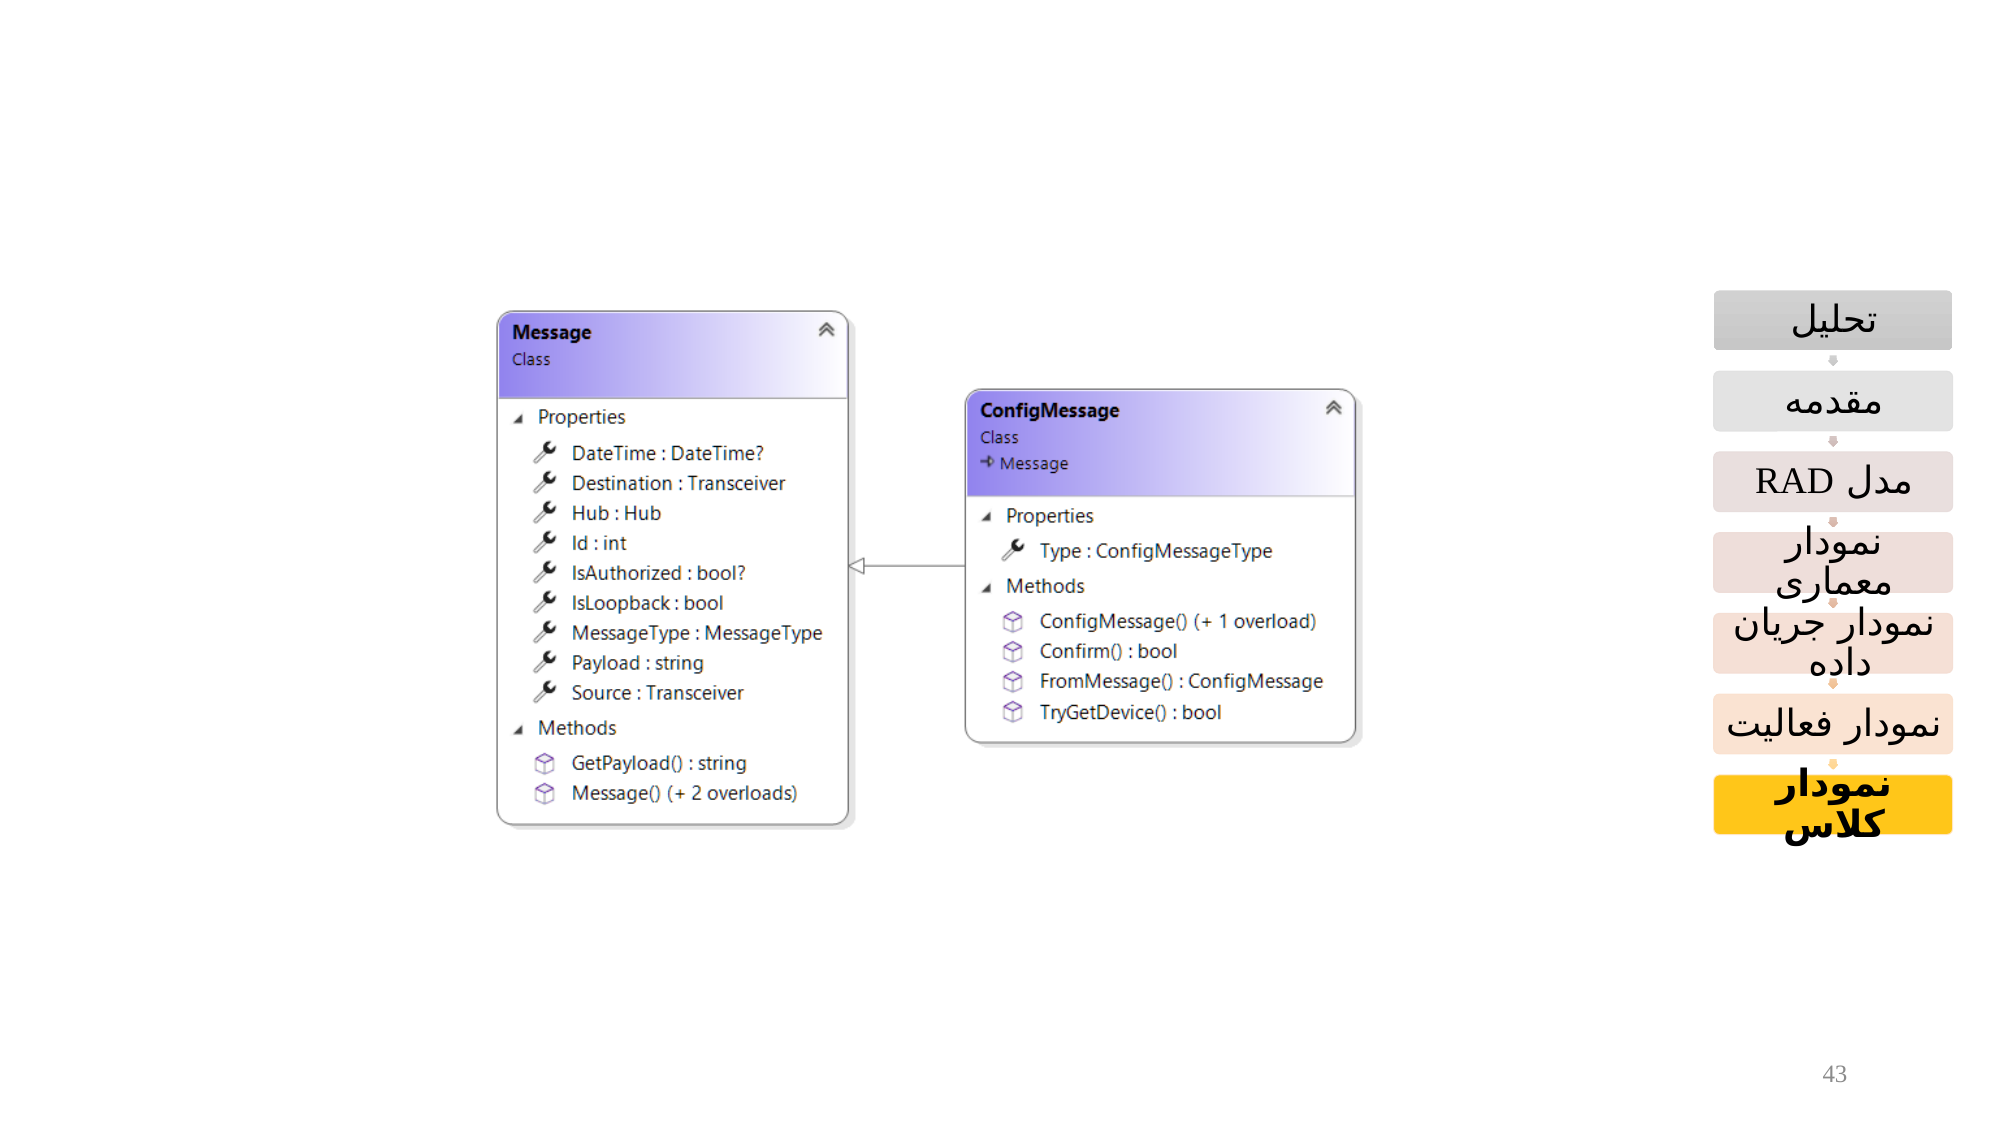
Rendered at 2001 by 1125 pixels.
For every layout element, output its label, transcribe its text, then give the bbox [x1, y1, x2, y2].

picture [480, 286, 1372, 839]
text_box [1713, 100, 1953, 1025]
slide_number 43 [1412, 1042, 1863, 1103]
